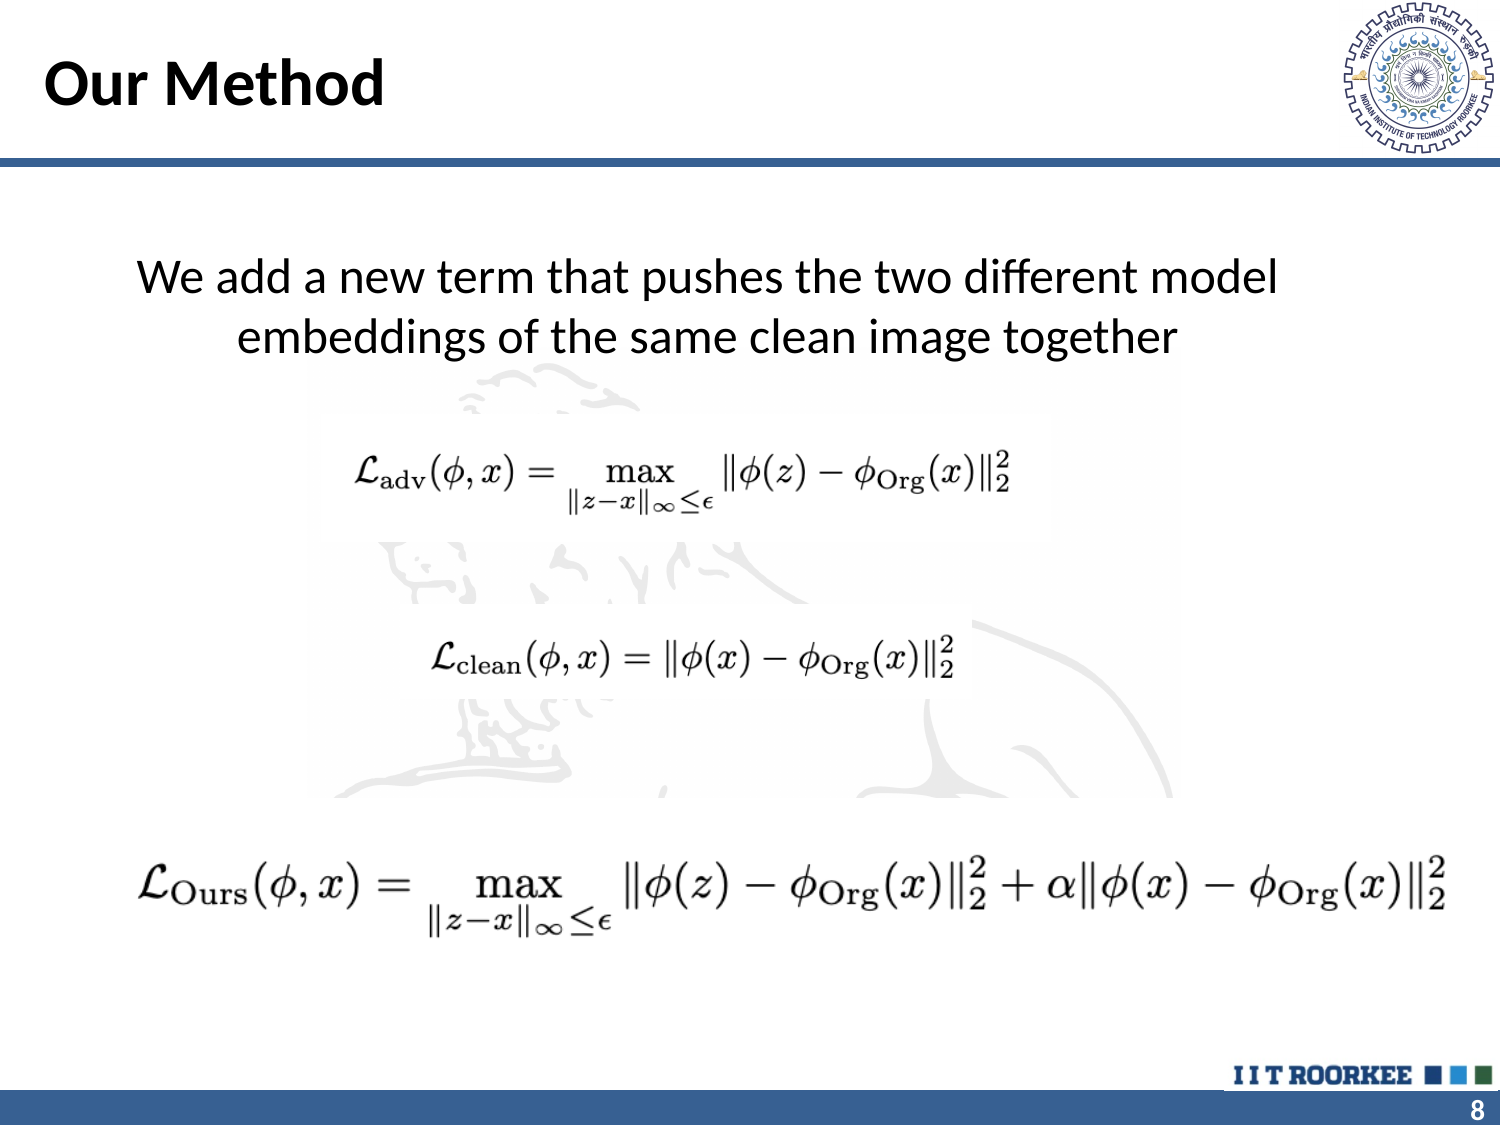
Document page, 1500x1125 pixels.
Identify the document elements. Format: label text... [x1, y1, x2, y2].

picture [1224, 1057, 1498, 1091]
picture [1339, 0, 1500, 158]
picture [321, 414, 1052, 542]
list We add a new term that pushes the two different model embeddings of the same clean image together [29, 166, 1386, 826]
picture [400, 604, 972, 699]
picture [78, 798, 1492, 960]
title Our Method [29, 33, 1185, 125]
